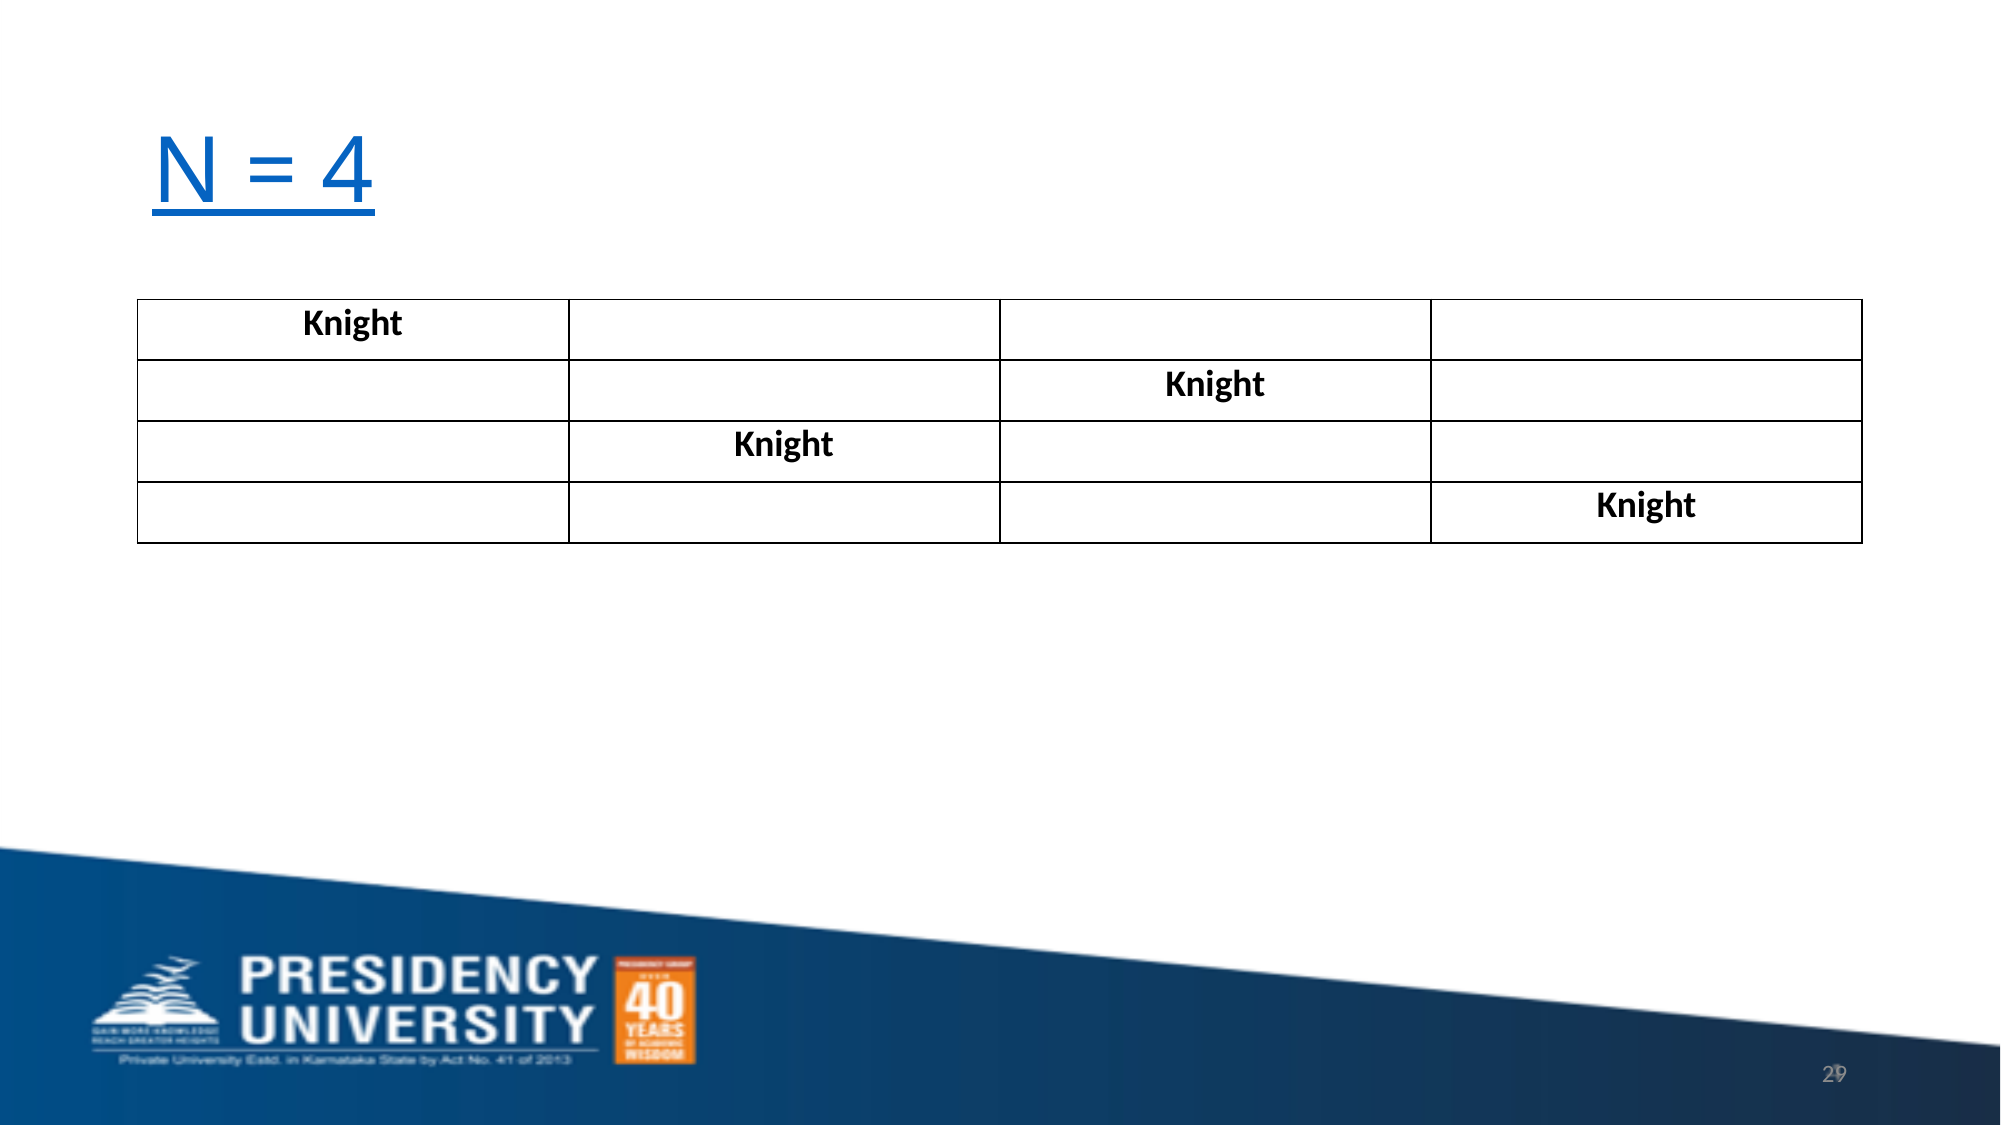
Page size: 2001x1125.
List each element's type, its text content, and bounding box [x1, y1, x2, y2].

table_cell [1001, 483, 1430, 542]
table_header [1432, 300, 1861, 359]
table_cell Knight [1432, 483, 1861, 542]
table_cell [1432, 361, 1861, 420]
table_cell [138, 483, 568, 542]
table_cell [1432, 422, 1861, 481]
table_cell Knight [1001, 361, 1430, 420]
title N = 4 [137, 59, 1863, 278]
table_header [570, 300, 999, 359]
table_cell [138, 422, 568, 481]
table_cell [1001, 422, 1430, 481]
table_header Knight [138, 300, 568, 359]
table_cell Knight [570, 422, 999, 481]
table_cell [138, 361, 568, 420]
picture [0, 0, 2001, 1125]
slide_number 29 [1412, 1042, 1863, 1103]
table_header [1001, 300, 1430, 359]
table_cell [570, 483, 999, 542]
table_cell [570, 361, 999, 420]
